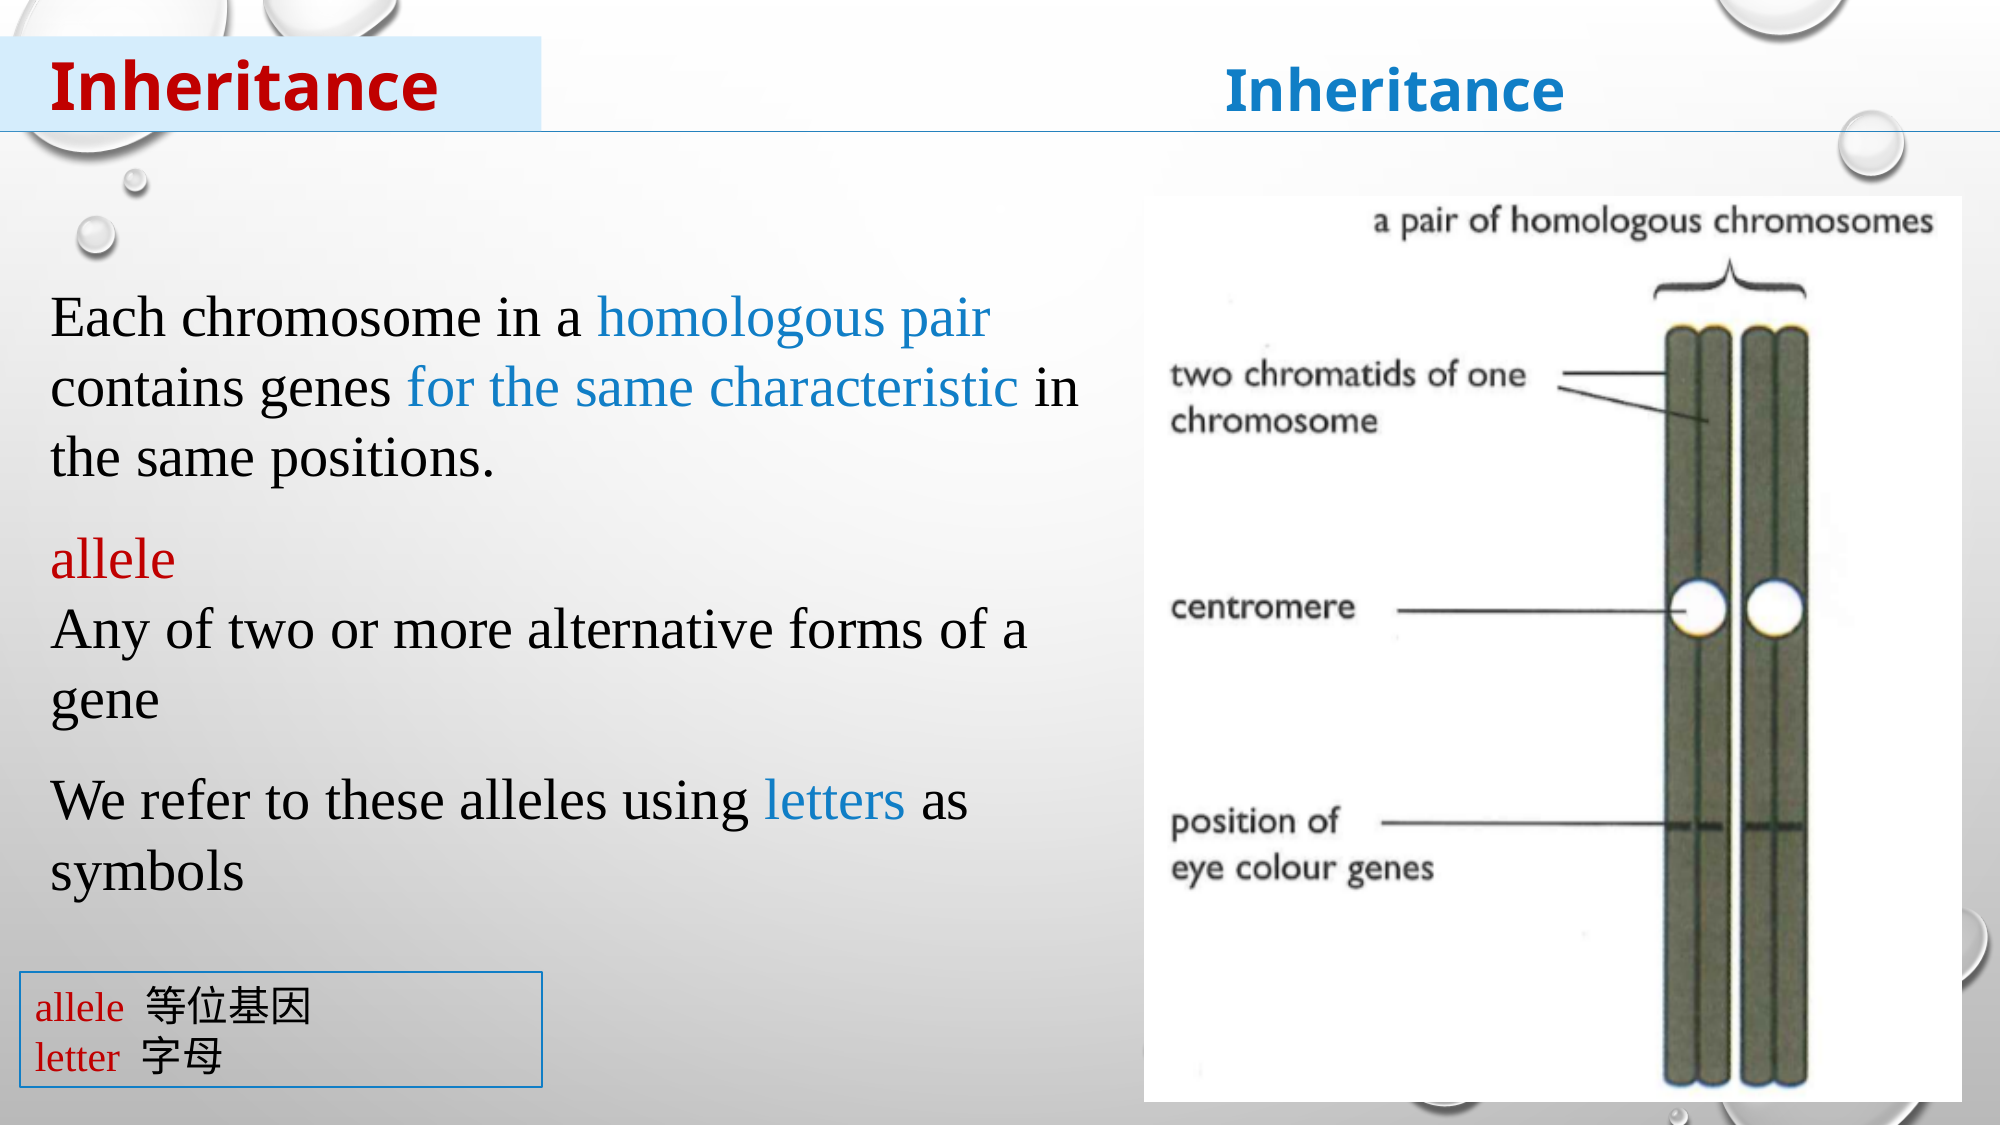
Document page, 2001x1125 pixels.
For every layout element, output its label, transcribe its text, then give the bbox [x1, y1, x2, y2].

text_box Each chromosome in a homologous pair contains genes for the same characteristic in the same positions. [35, 270, 1116, 496]
picture [0, 0, 2000, 131]
text_box allele 等位基因 letter 字母 [19, 972, 542, 1087]
text_box Inheritance [0, 36, 542, 131]
text_box We refer to these alleles using letters as symbols [35, 754, 1116, 909]
picture [0, 132, 2000, 1125]
text_box Inheritance [1047, 45, 1760, 131]
text_box allele Any of two or more alternative forms of a gene [35, 512, 1116, 738]
